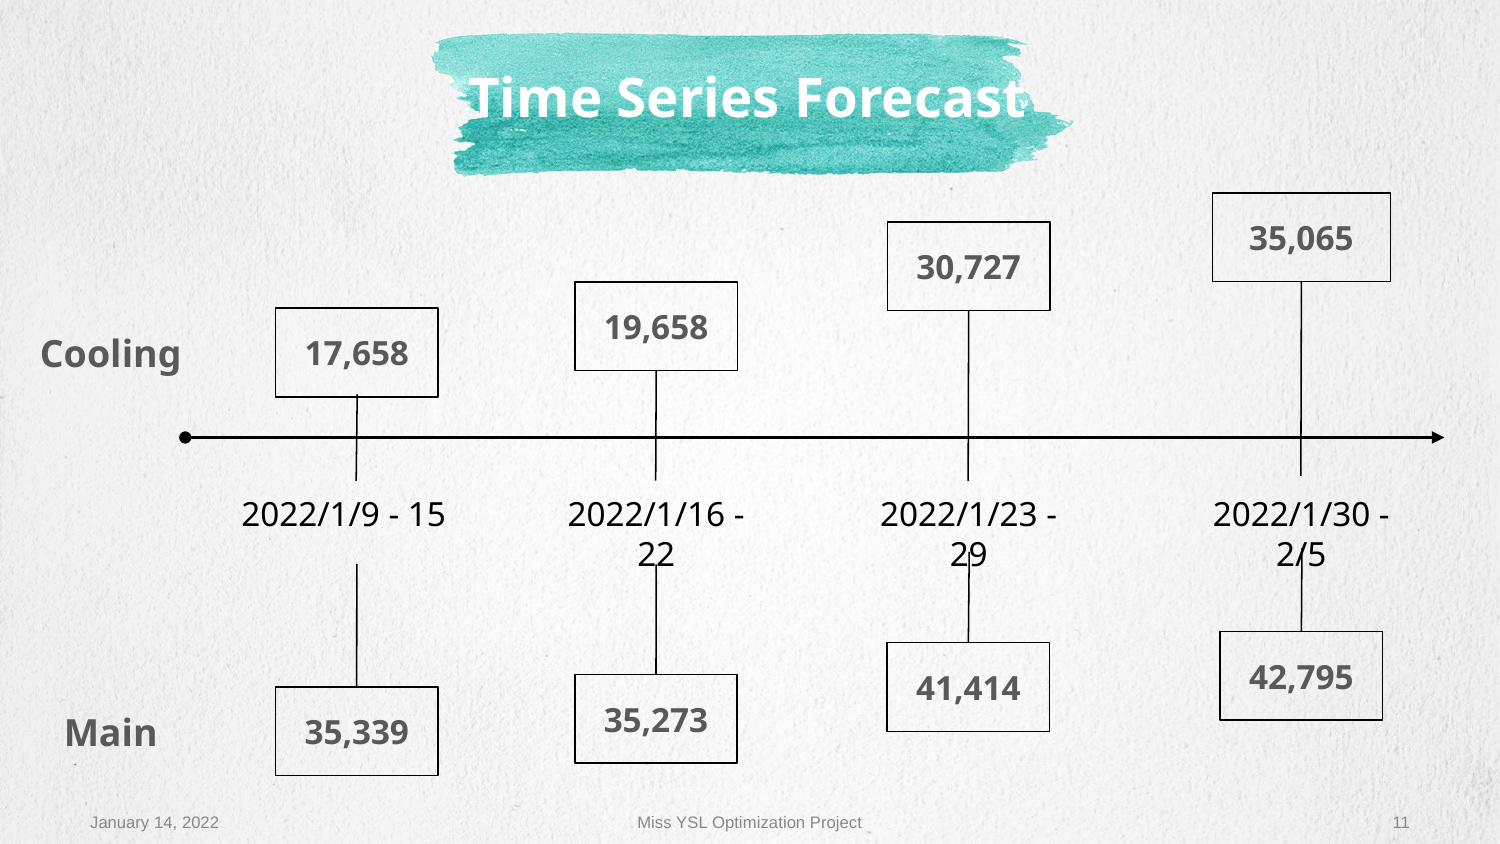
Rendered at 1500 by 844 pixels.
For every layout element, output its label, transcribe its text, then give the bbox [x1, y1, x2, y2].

footer Miss YSL Optimization Project [512, 799, 988, 844]
picture [0, 0, 1500, 844]
text_box 17,658 [275, 308, 438, 397]
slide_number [75, 799, 425, 844]
text_box 2022/1/23 - 29 [842, 478, 1096, 561]
title Time Series Forecast [457, 37, 1038, 154]
slide_number ‹#› [1074, 799, 1425, 844]
text_box 41,414 [887, 642, 1050, 732]
text_box 35,065 [1212, 192, 1391, 282]
text_box 19,658 [575, 281, 738, 371]
text_box 2022/1/16 - 22 [529, 478, 783, 561]
text_box 30,727 [887, 221, 1050, 311]
text_box 42,795 [1220, 631, 1383, 721]
text_box Main [0, 686, 222, 776]
text_box 35,273 [574, 674, 738, 764]
text_box 2022/1/9 - 15 [217, 478, 471, 561]
text_box Cooling [0, 308, 222, 397]
text_box 2022/1/30 - 2/5 [1174, 478, 1429, 561]
text_box 35,339 [275, 686, 438, 776]
